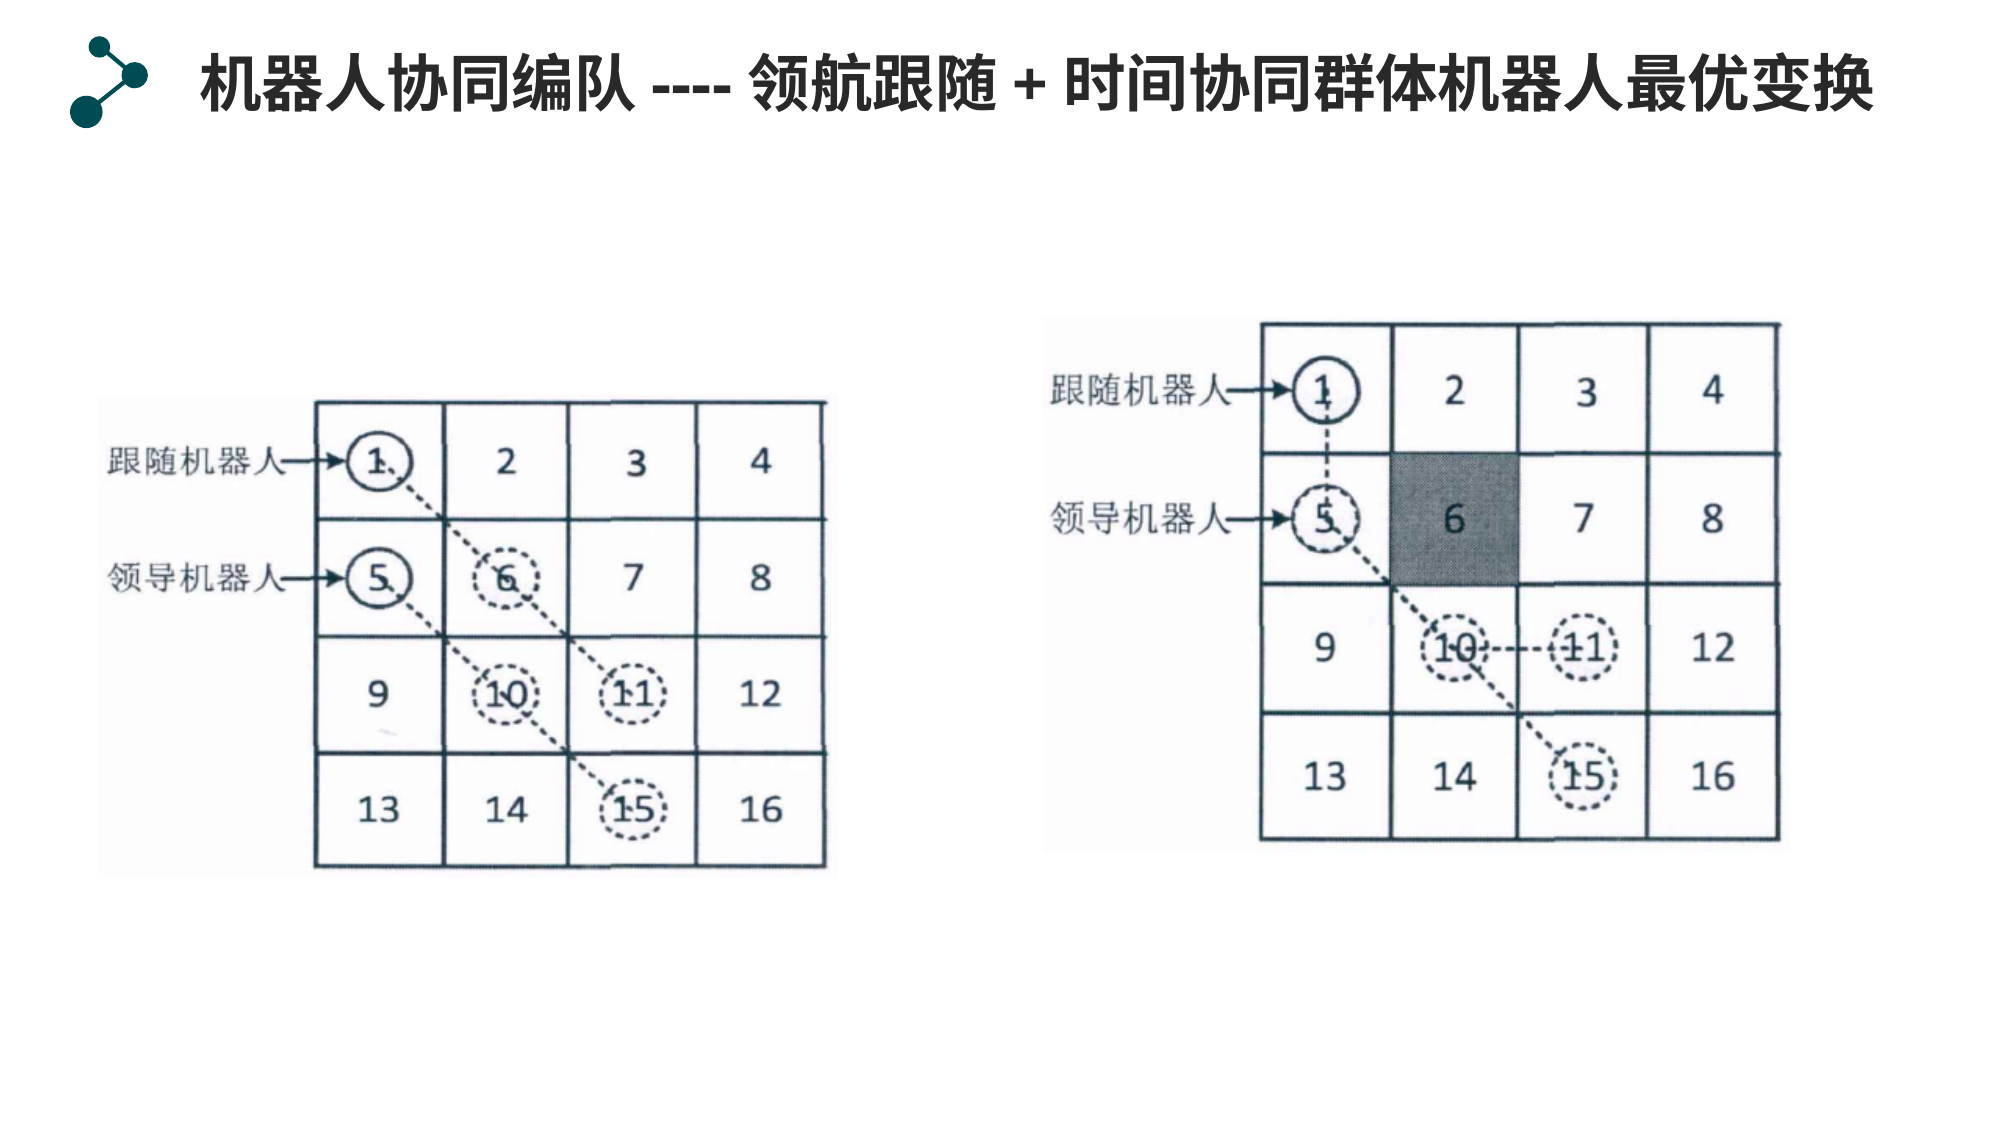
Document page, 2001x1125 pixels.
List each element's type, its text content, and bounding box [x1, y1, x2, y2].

picture [39, 341, 888, 898]
text_box [70, 36, 148, 129]
text_box 机器人协同编队----领航跟随+时间协同群体机器人最优变换 [184, 36, 1934, 126]
picture [1028, 312, 1812, 857]
